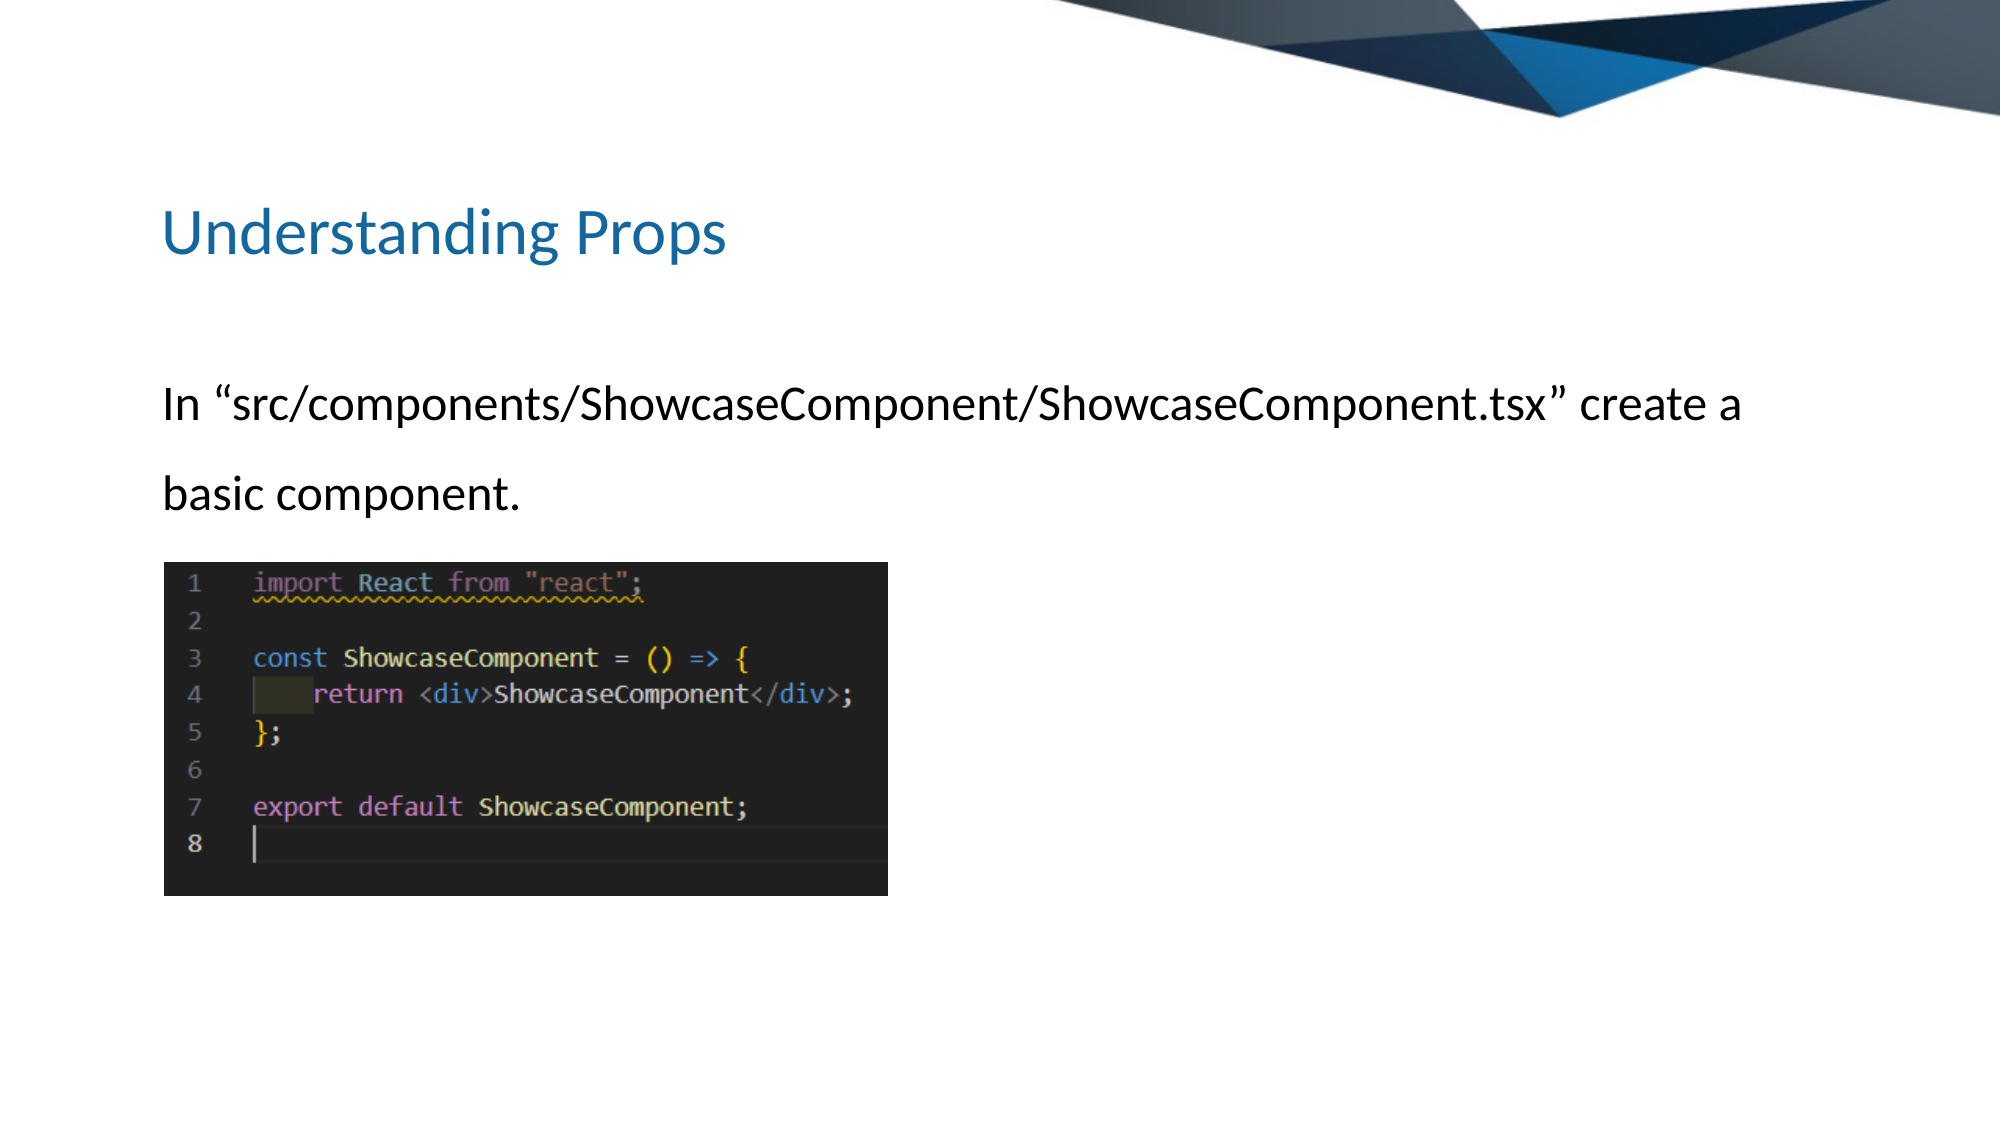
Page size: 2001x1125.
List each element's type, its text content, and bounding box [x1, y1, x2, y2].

subtitle In “src/components/ShowcaseComponent/ShowcaseComponent.tsx” create a basic component. [146, 332, 1863, 1059]
picture [0, 0, 2000, 125]
text_box Understanding Props [146, 180, 1863, 276]
picture [164, 562, 888, 896]
